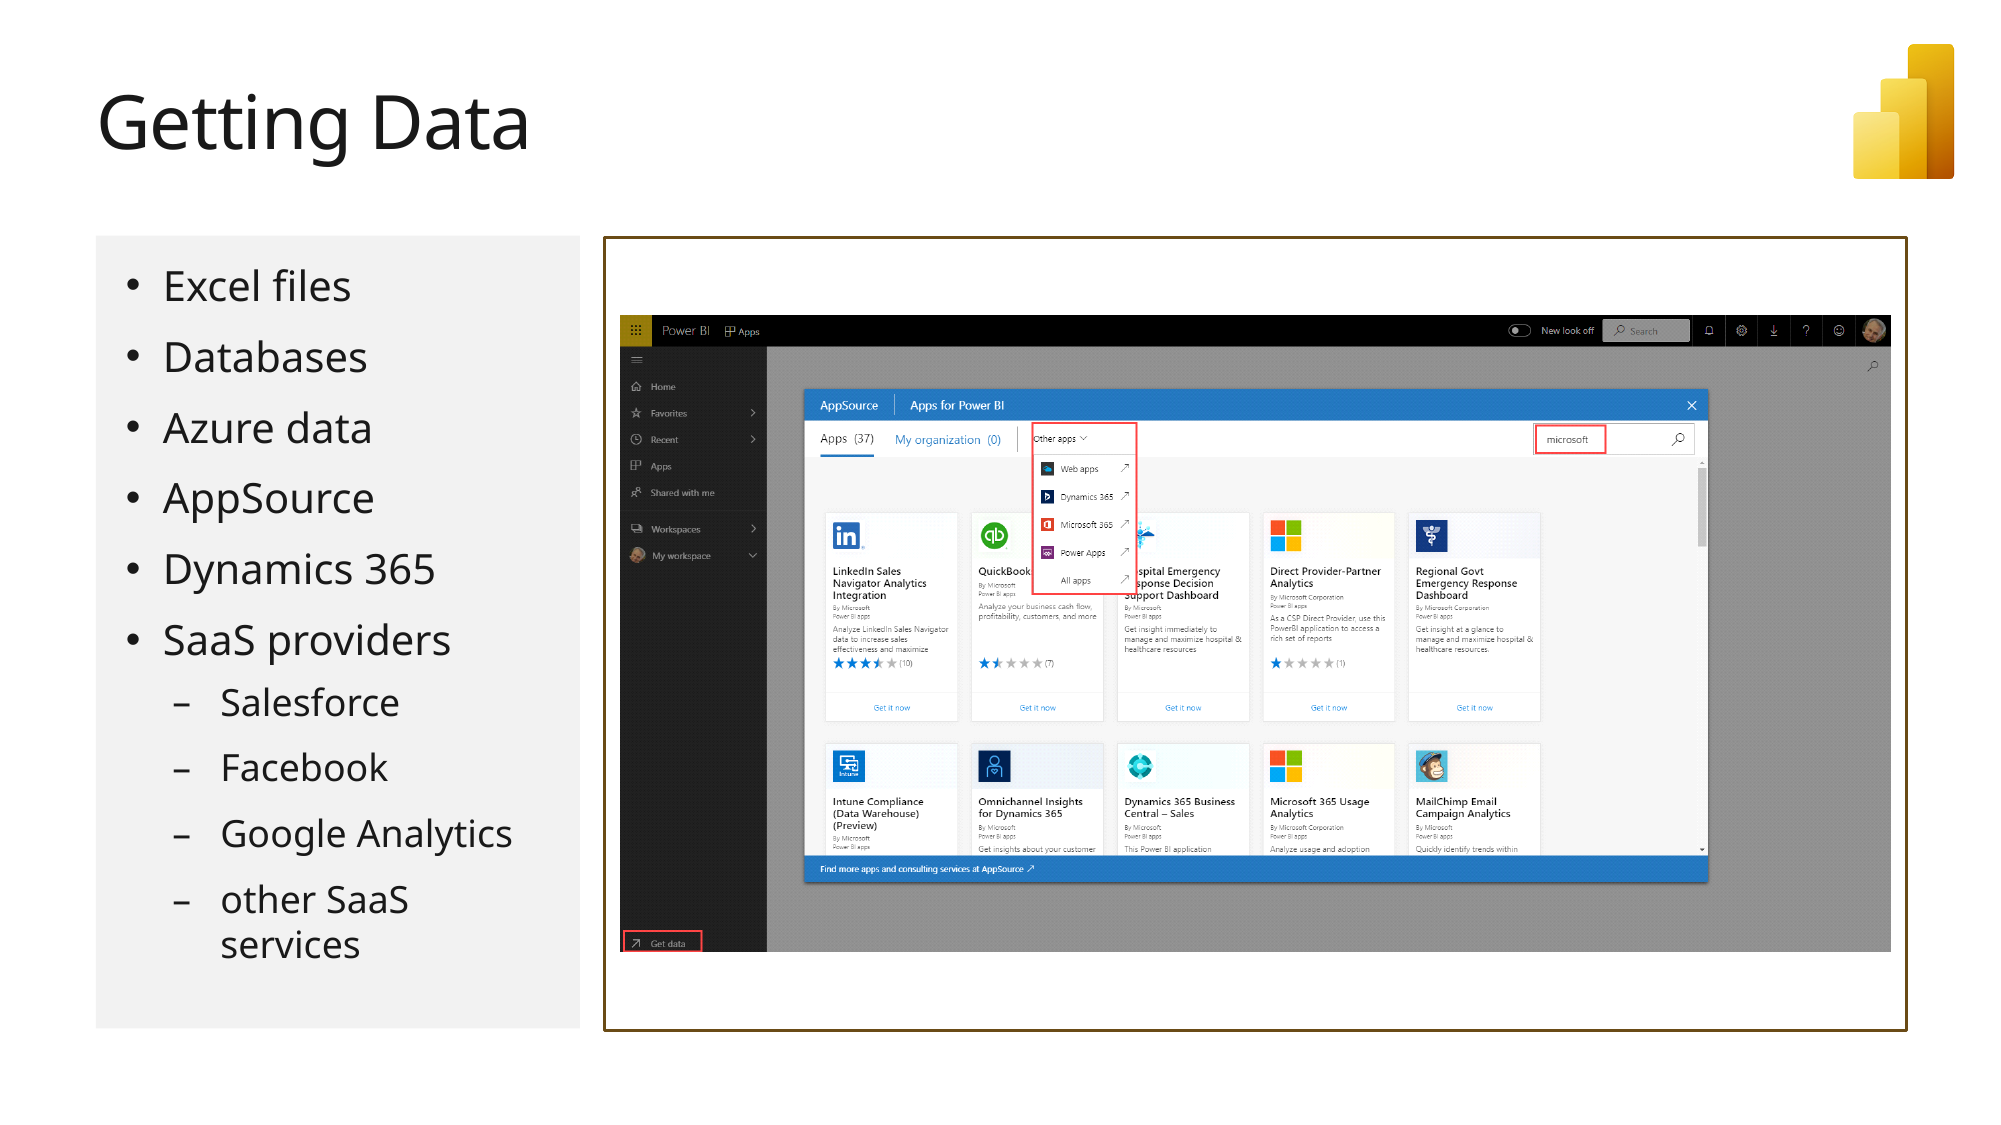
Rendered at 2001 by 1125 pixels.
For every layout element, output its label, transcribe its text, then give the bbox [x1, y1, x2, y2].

text_box Excel files Databases Azure data AppSource Dynamics 365 SaaS providers Salesforce Facebook Google Analytics other SaaS services [95, 235, 581, 1029]
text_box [602, 235, 1909, 1033]
picture [1836, 43, 1971, 179]
title Getting Data [96, 75, 1836, 166]
